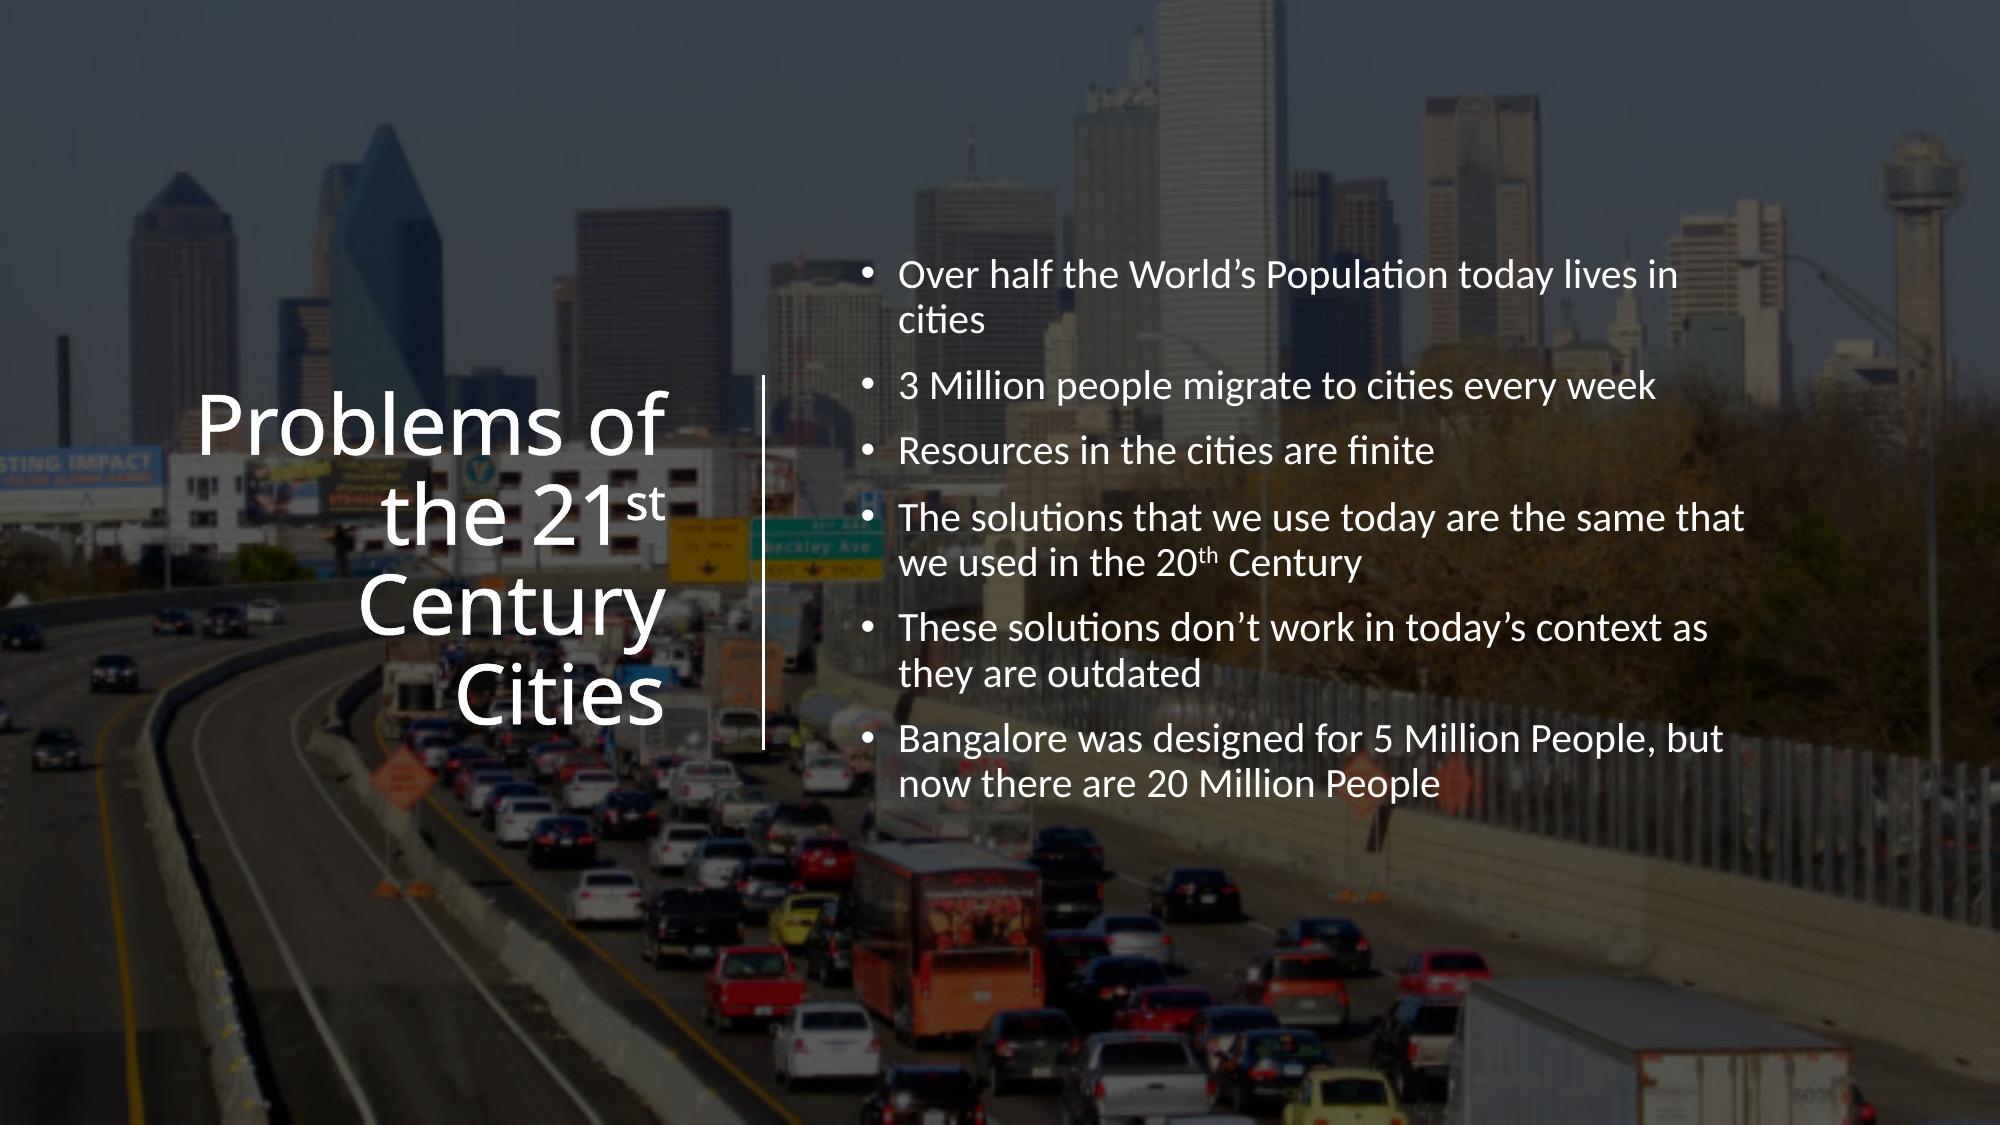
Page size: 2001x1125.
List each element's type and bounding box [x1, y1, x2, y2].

list [0, 0, 2000, 1125]
